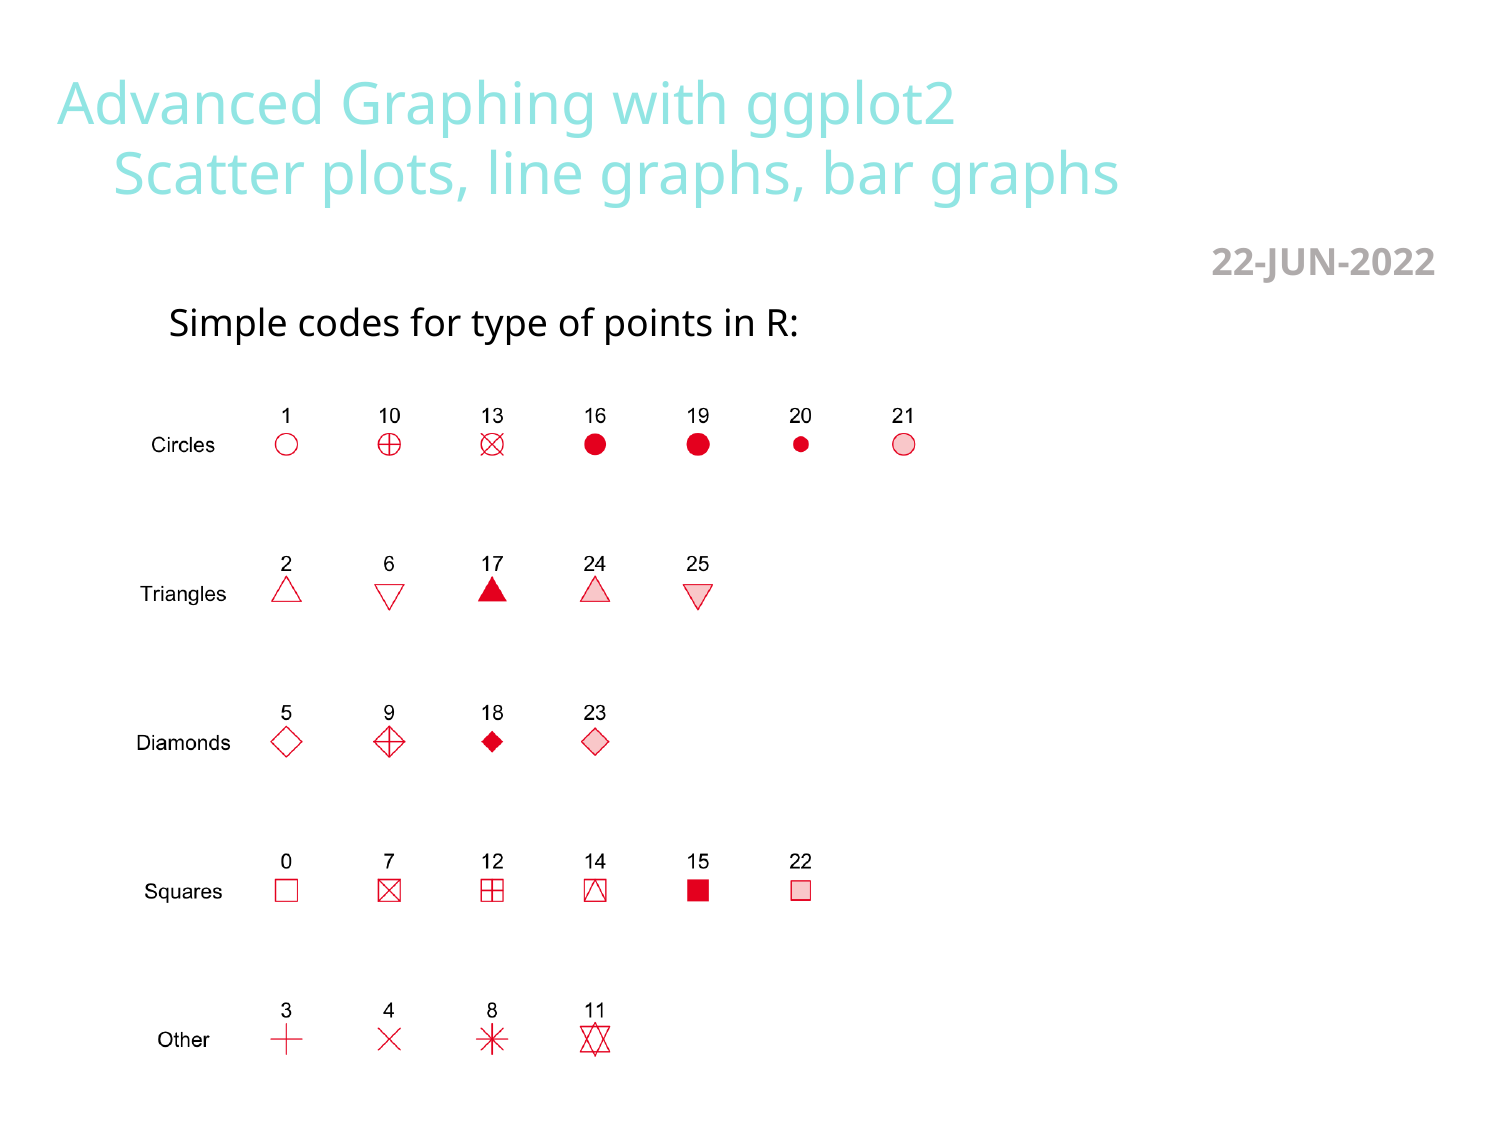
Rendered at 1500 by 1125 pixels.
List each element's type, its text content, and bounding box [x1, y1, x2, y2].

picture [88, 383, 1050, 1070]
text_box 22-JUN-2022 [1196, 230, 1451, 291]
title Advanced Graphing with ggplot2 Scatter plots, line graphs, bar graphs [42, 27, 1367, 245]
text_box Simple codes for type of points in R: [154, 291, 856, 352]
